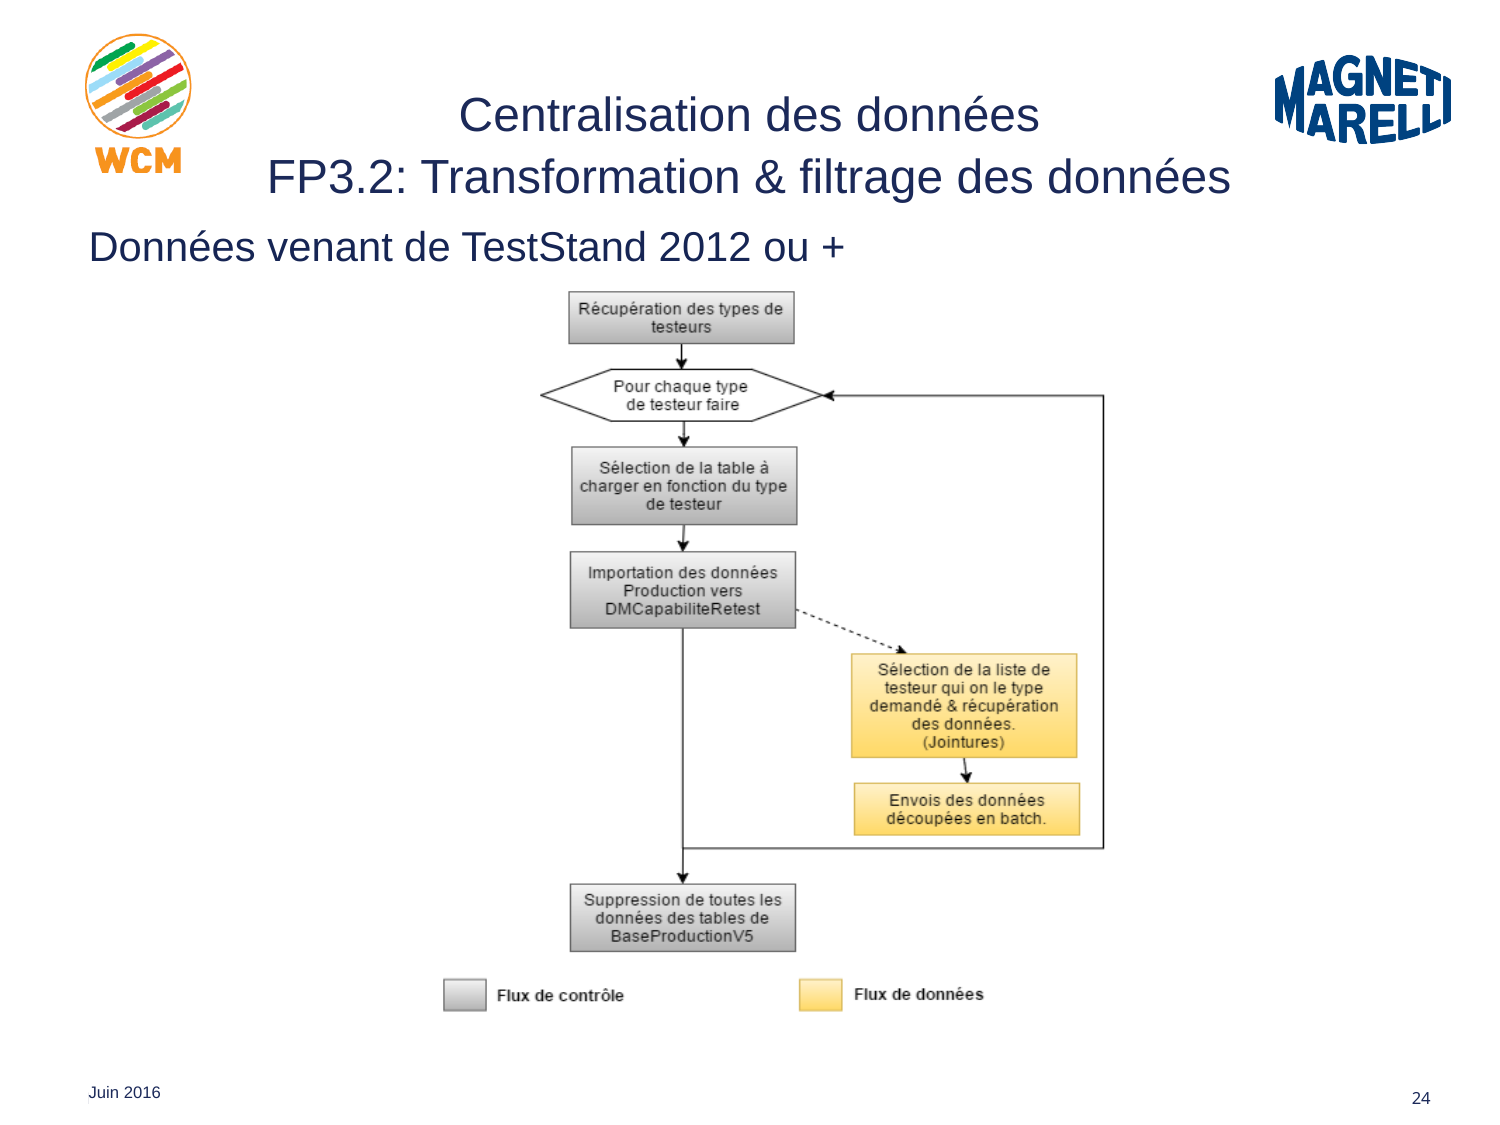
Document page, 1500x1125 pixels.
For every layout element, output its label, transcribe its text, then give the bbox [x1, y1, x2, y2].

slide_number 24 [1396, 1079, 1463, 1118]
picture [1275, 11, 1451, 188]
picture [53, 31, 231, 173]
picture [442, 290, 1117, 1013]
list Données venant de TestStand 2012 ou + [88, 219, 1438, 1013]
title Centralisation des données FP3.2: Transformation & filtrage des données [265, 78, 1235, 220]
footer Juin 2016 [88, 1082, 183, 1115]
